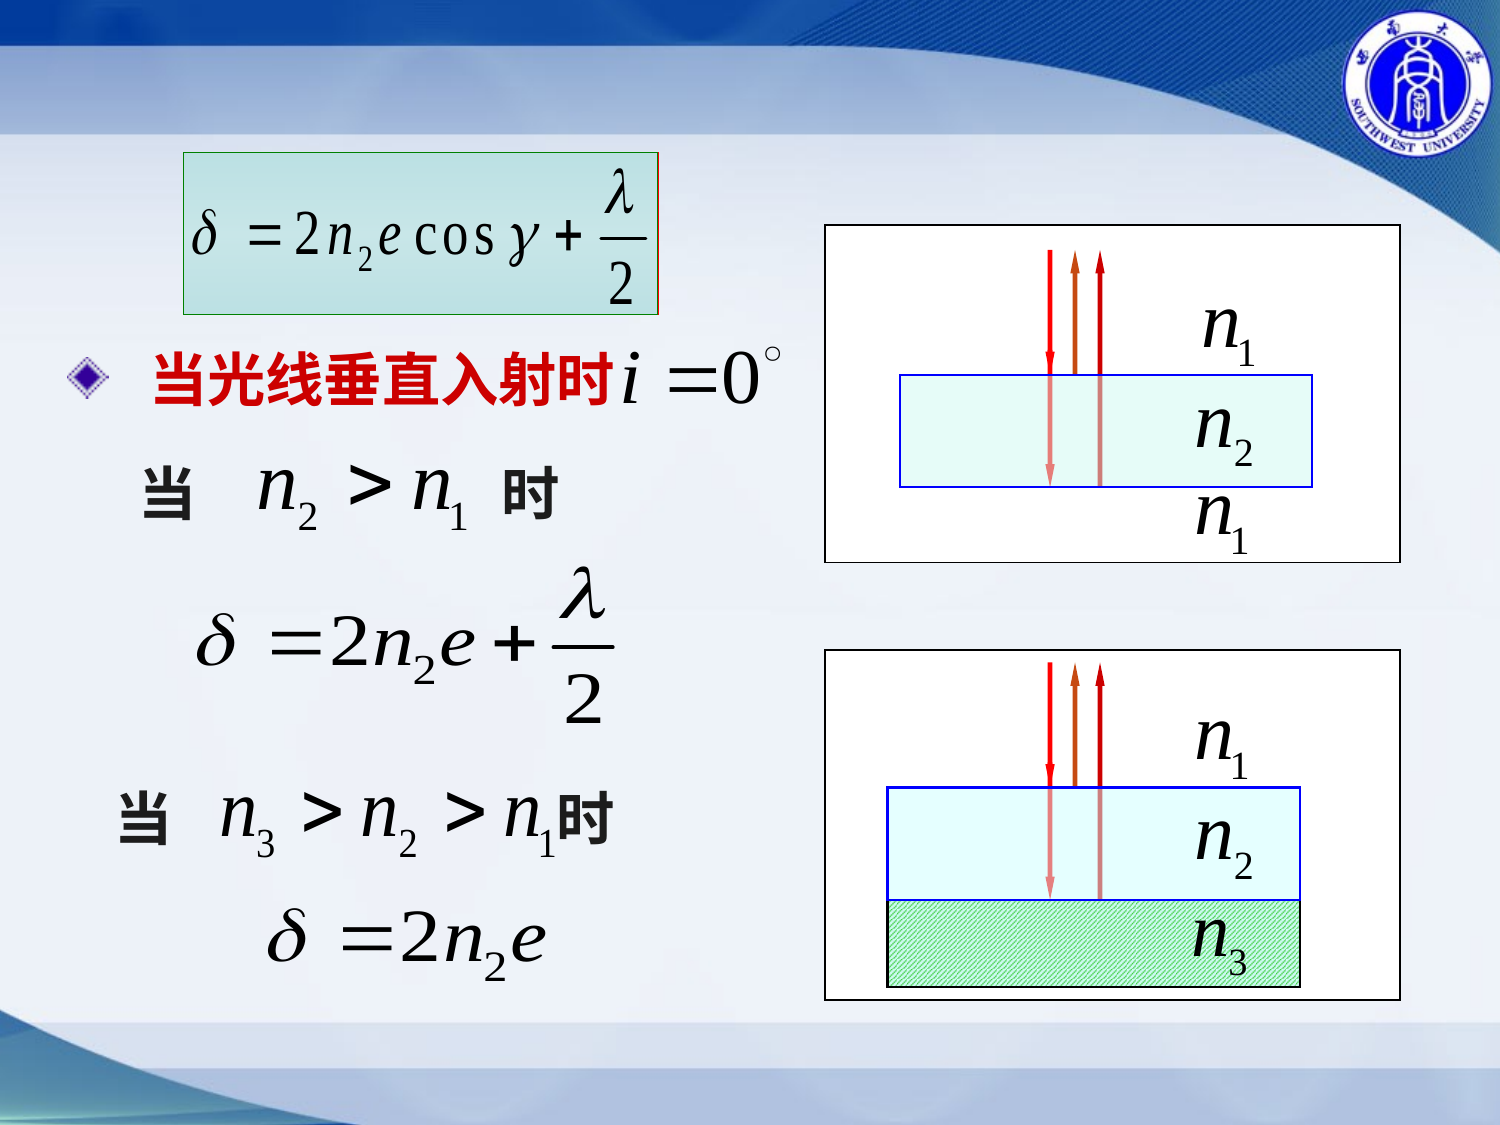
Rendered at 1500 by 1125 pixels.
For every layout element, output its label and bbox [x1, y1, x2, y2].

text_box [53, 322, 816, 421]
picture [0, 0, 1500, 1125]
text_box [123, 435, 737, 539]
text_box [100, 762, 788, 870]
text_box [824, 224, 1400, 563]
text_box [253, 886, 561, 1000]
text_box [824, 649, 1400, 1001]
text_box [183, 152, 658, 315]
text_box [183, 548, 630, 740]
